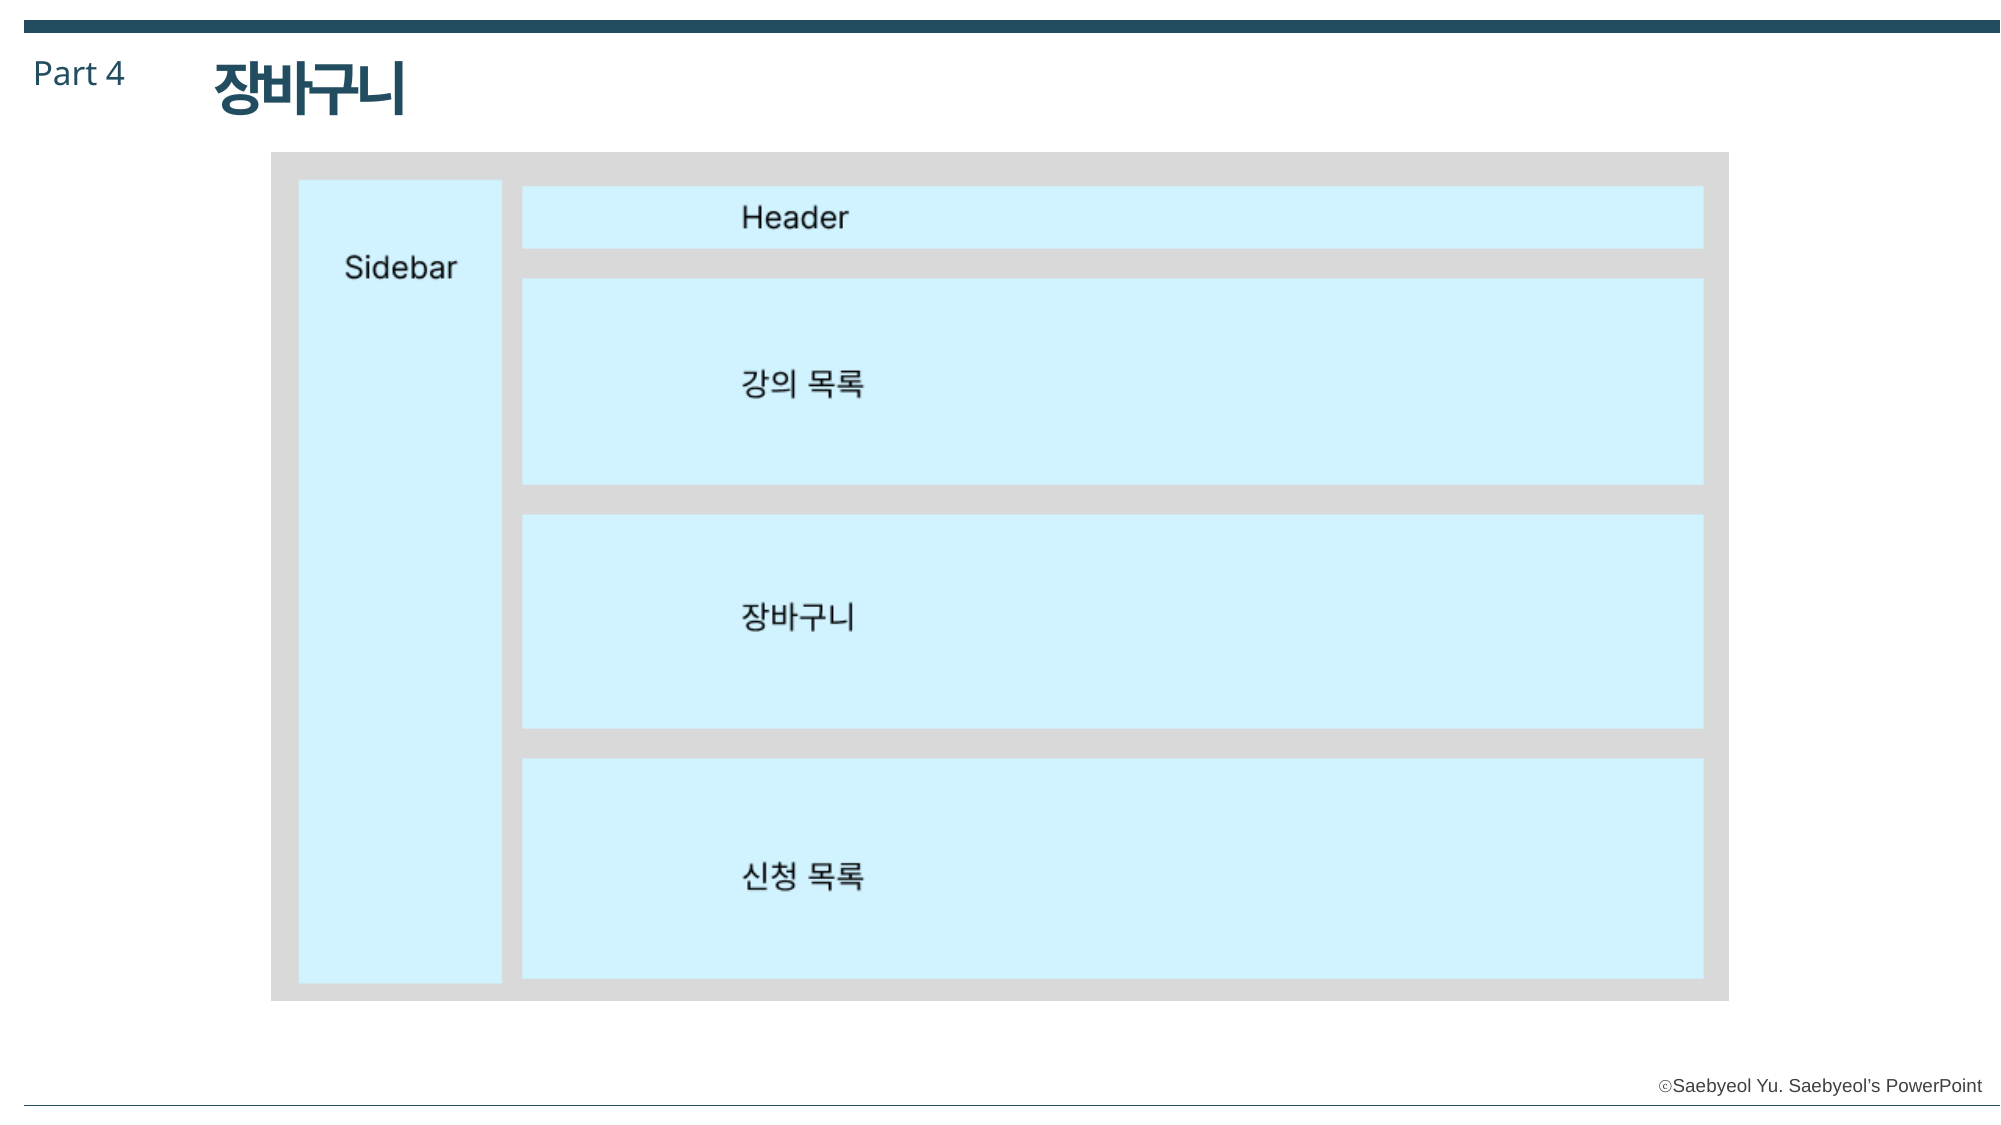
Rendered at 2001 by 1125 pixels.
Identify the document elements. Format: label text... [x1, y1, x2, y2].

text_box 장바구니 [198, 44, 424, 130]
text_box Part 4 [18, 44, 140, 100]
picture [270, 152, 1729, 1002]
